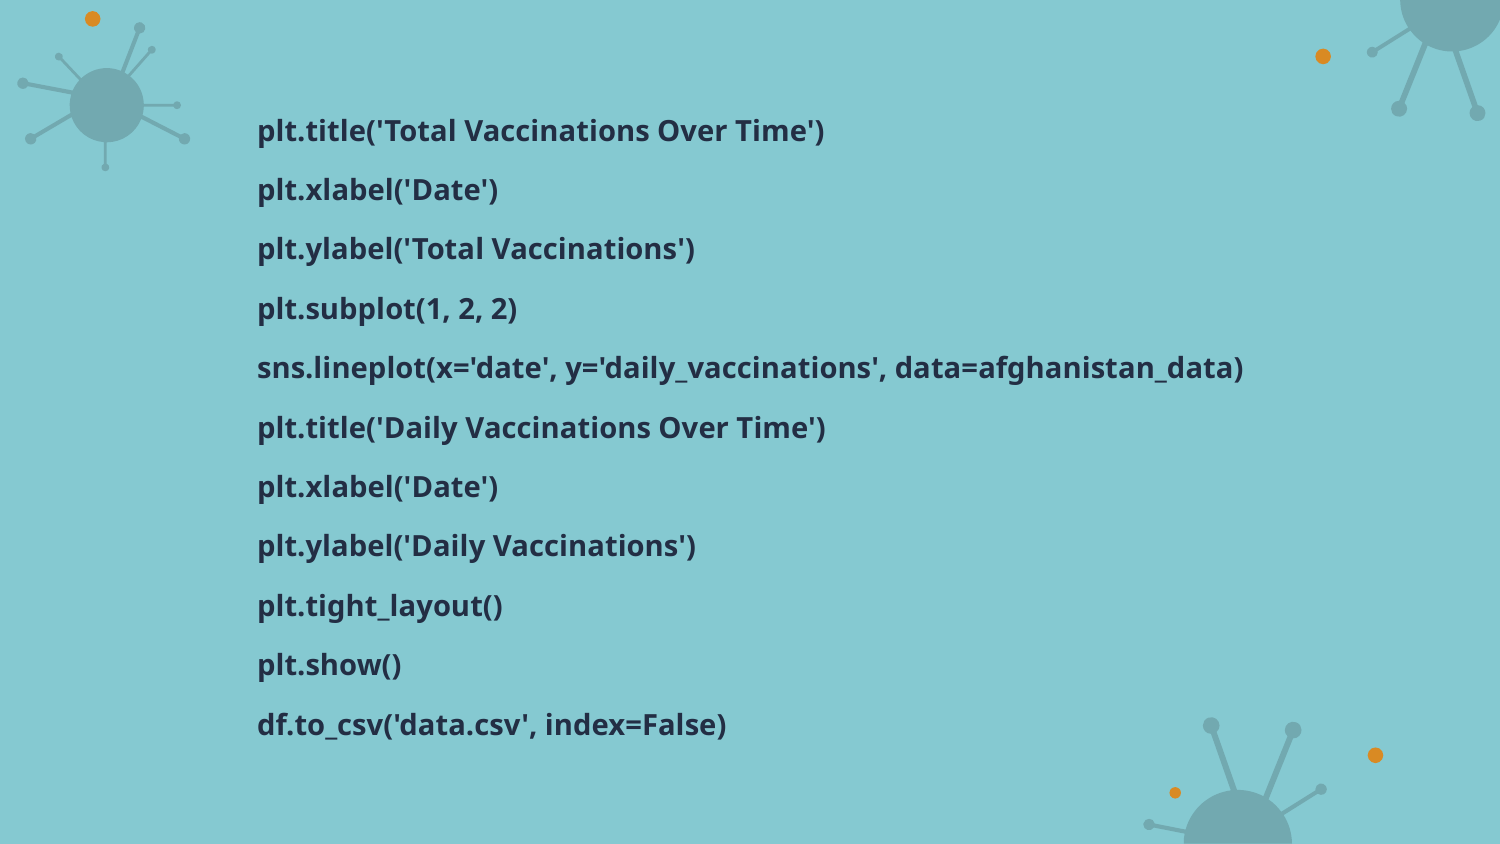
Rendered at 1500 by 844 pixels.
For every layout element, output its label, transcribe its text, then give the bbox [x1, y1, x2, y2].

title [116, 54, 1383, 149]
list plt.title('Total Vaccinations Over Time') plt.xlabel('Date') plt.ylabel('Total Vaccinations') plt.subplot(1, 2, 2) sns.lineplot(x='date', y='daily_vaccinations', data=afghanistan_data) plt.title('Daily Vaccinations Over Time') plt.xlabel('Date') plt.ylabel('Daily Vaccinations') plt.tight_layout() plt.show() df.to_csv('data.csv', index=False) [217, 72, 1483, 633]
